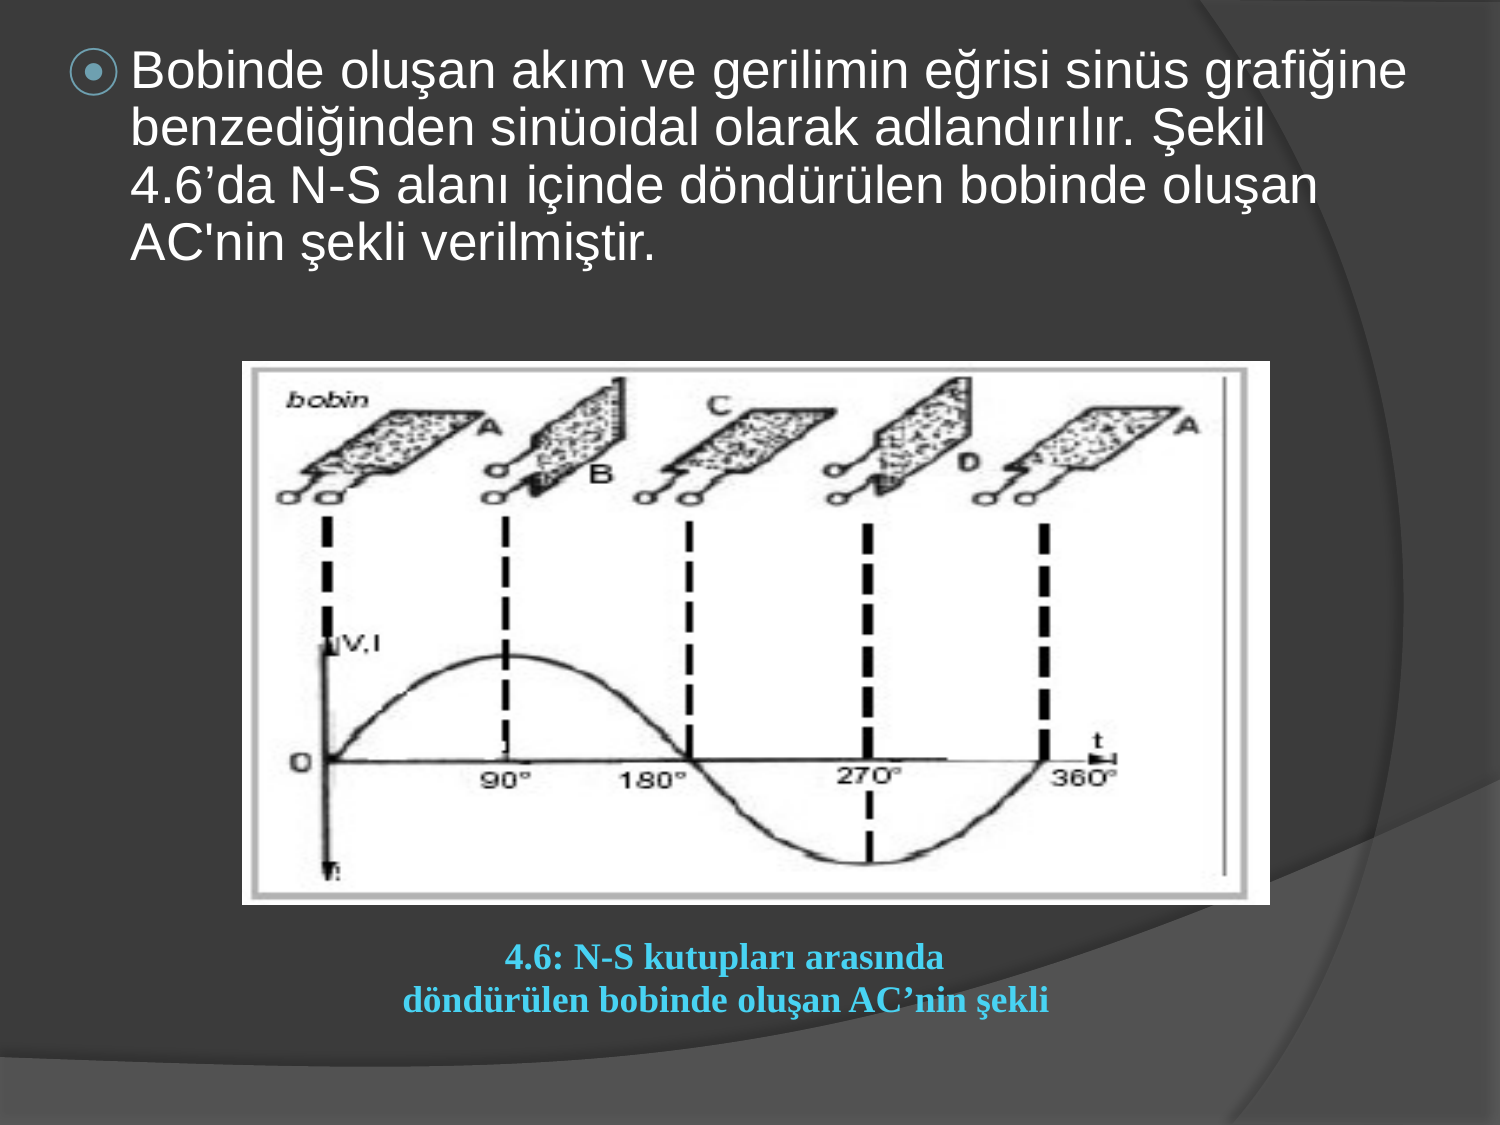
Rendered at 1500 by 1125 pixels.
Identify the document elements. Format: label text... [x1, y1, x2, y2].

list Bobinde oluşan akım ve gerilimin eğrisi sinüs grafiğine benzediğinden sinüoidal olarak adlandırılır. Şekil 4.6’da N-S alanı içinde döndürülen bobinde oluşan AC'nin şekli verilmiştir. [46, 35, 1425, 289]
picture [241, 361, 1270, 906]
text_box 4.6: N-S kutupları arasında döndürülen bobinde oluşan AC’nin şekli [289, 927, 1211, 1030]
